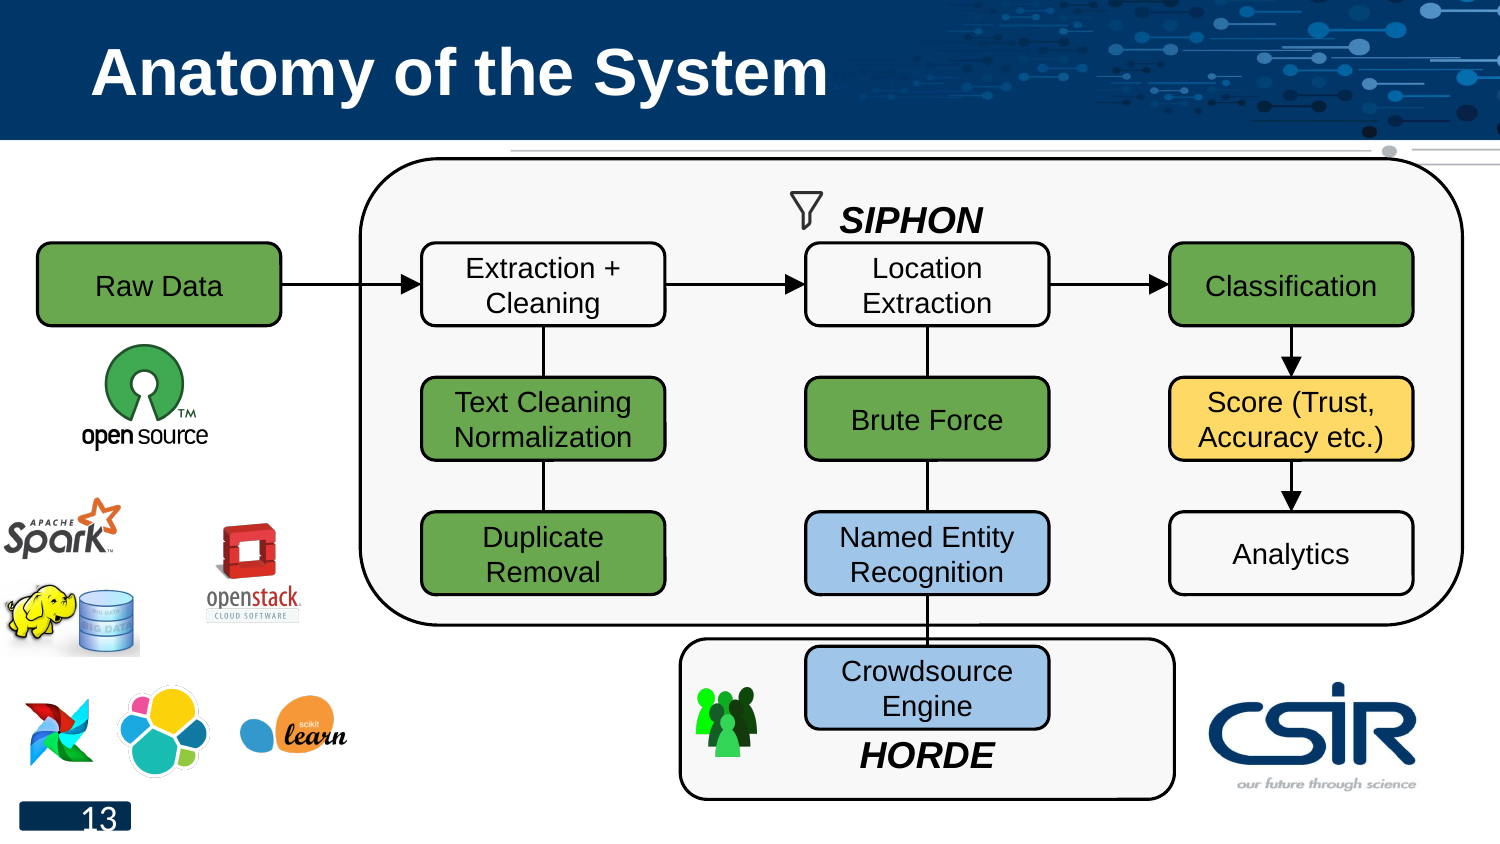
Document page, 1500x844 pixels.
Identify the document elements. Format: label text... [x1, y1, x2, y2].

text_box Extraction + Cleaning [421, 242, 665, 326]
text_box Crowdsource Engine [805, 646, 1050, 730]
text_box Analytics [1169, 511, 1414, 595]
picture [0, 0, 1500, 844]
text_box Named Entity Recognition [805, 511, 1050, 595]
text_box Text Cleaning Normalization [421, 377, 665, 461]
text_box Score (Trust, Accuracy etc.) [1169, 377, 1414, 461]
text_box Location Extraction [805, 242, 1050, 326]
text_box SIPHON [360, 158, 1463, 626]
title Anatomy of the System [75, 16, 1425, 121]
text_box Brute Force [805, 377, 1050, 461]
text_box Classification [1169, 242, 1414, 326]
text_box Duplicate Removal [421, 511, 665, 595]
text_box Raw Data [37, 242, 281, 326]
text_box HORDE [680, 638, 1175, 800]
